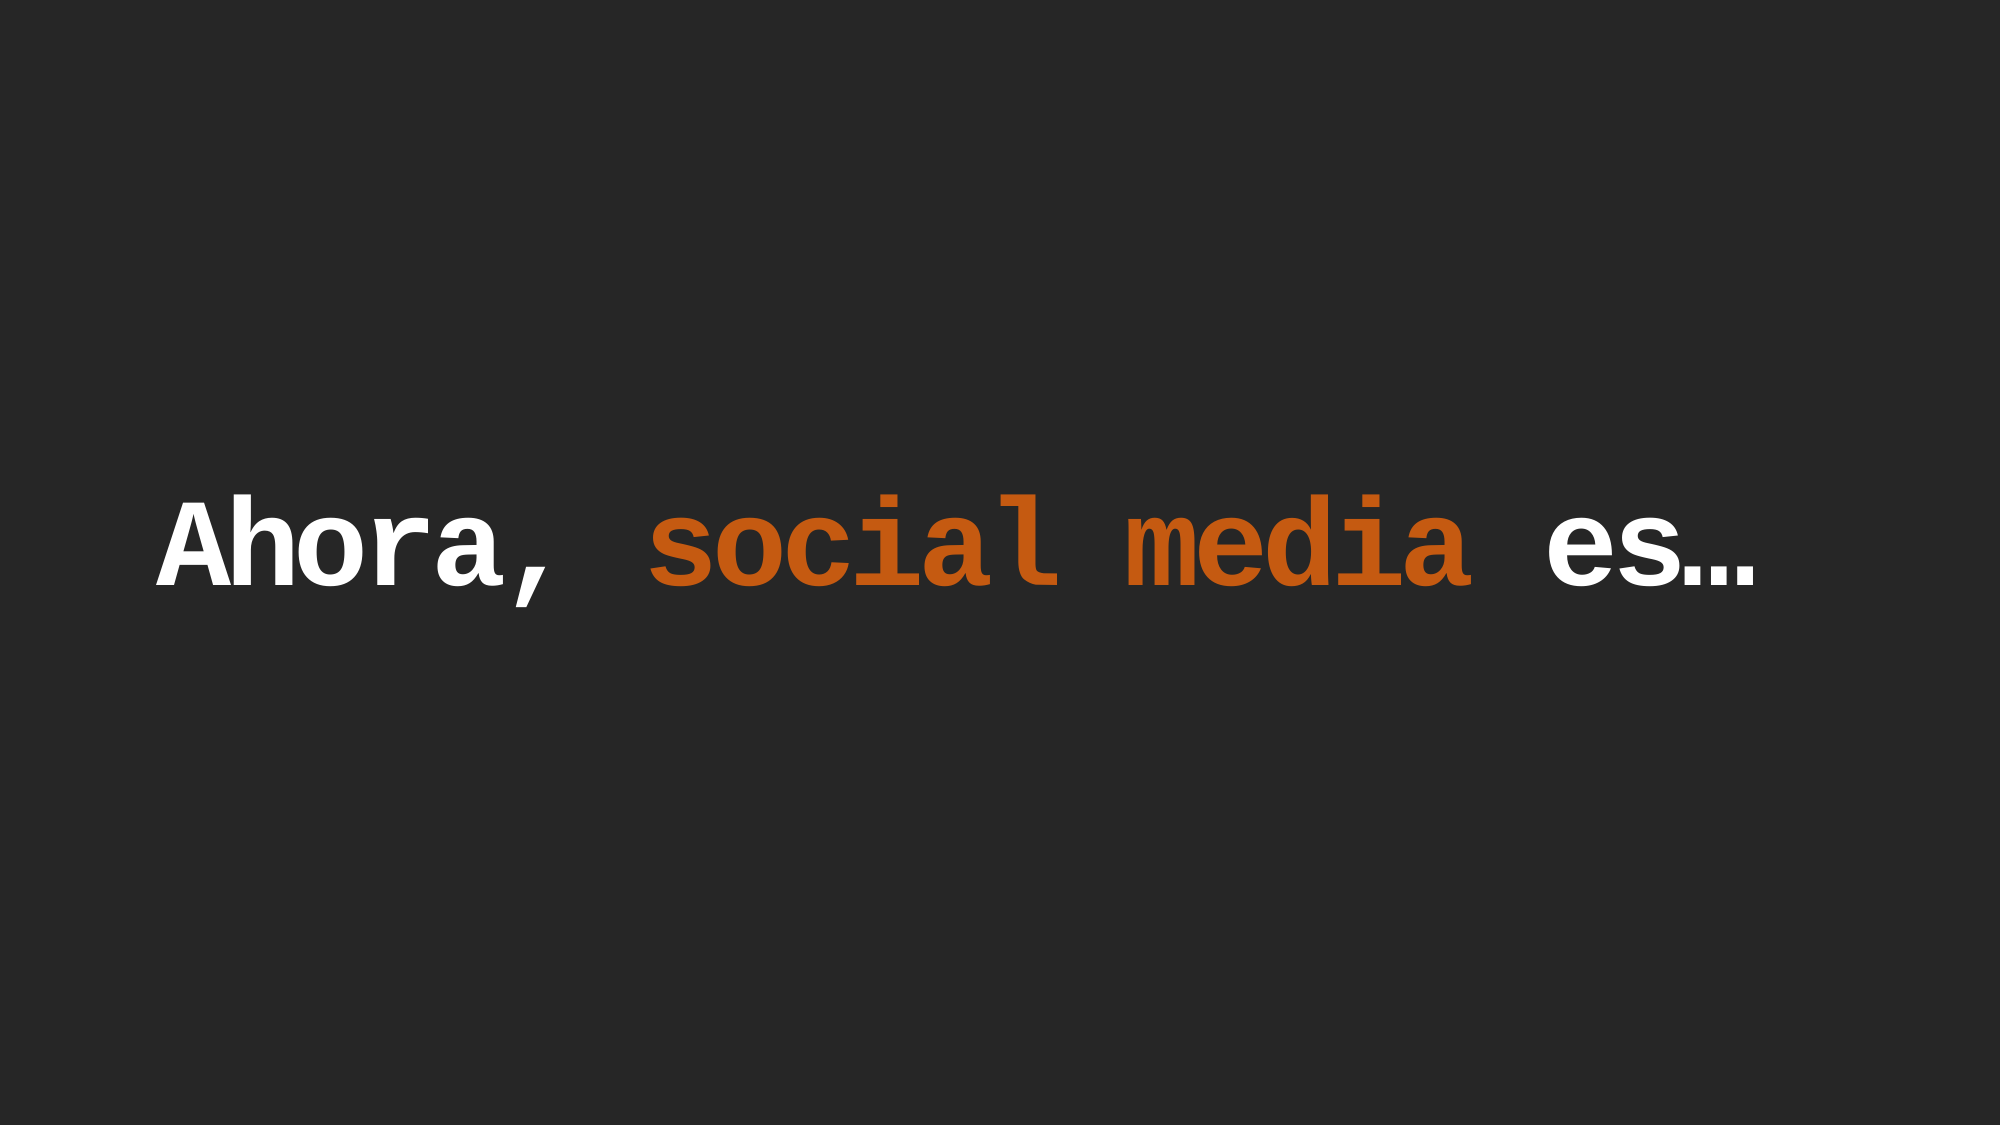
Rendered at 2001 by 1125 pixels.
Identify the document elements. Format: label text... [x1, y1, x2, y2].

title Ahora, social media es… [141, 435, 1867, 654]
